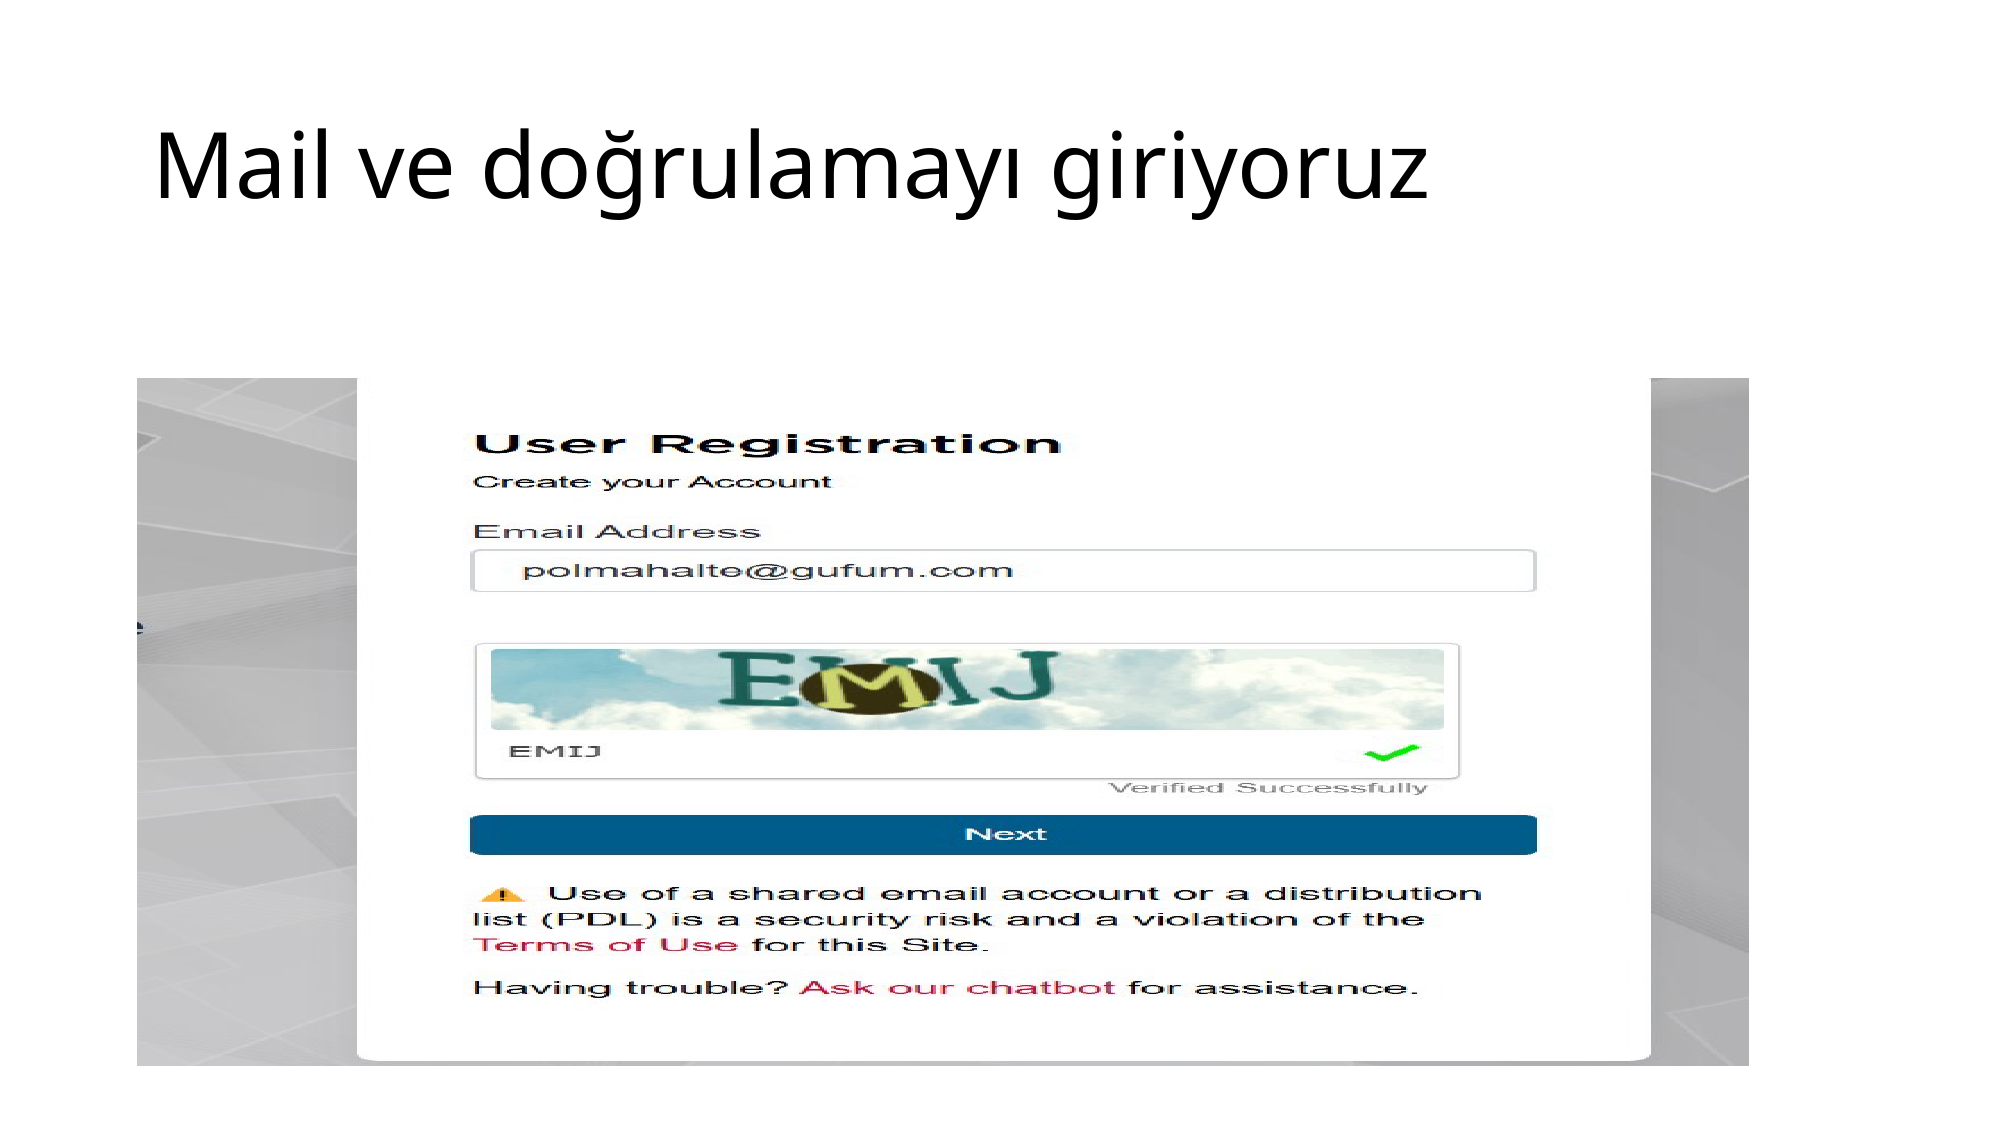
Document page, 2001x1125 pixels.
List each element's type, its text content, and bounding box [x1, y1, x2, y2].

title Mail ve doğrulamayı giriyoruz [137, 59, 1863, 278]
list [136, 377, 1750, 1066]
